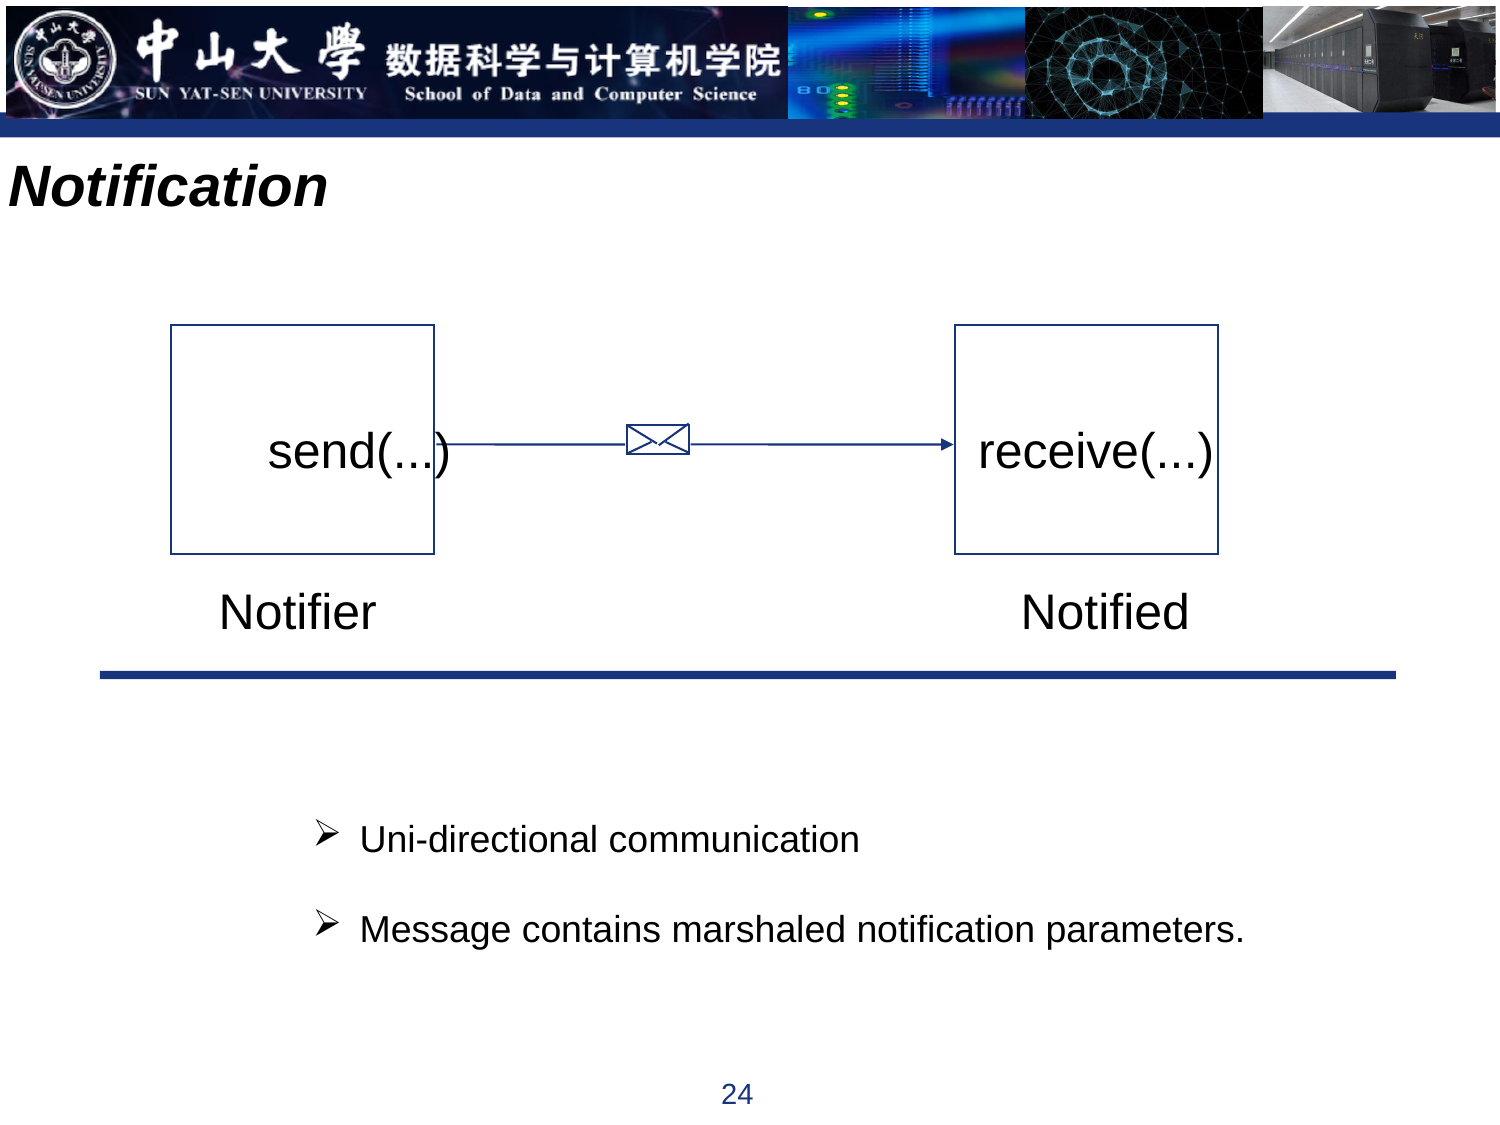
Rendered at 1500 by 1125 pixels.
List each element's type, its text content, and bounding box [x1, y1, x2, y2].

picture [6, 6, 1496, 119]
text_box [99, 324, 1396, 675]
text_box Notification [0, 141, 344, 226]
slide_number 24 [562, 1067, 913, 1119]
text_box Uni-directional communication Message contains marshaled notification parameters. [297, 762, 1273, 957]
